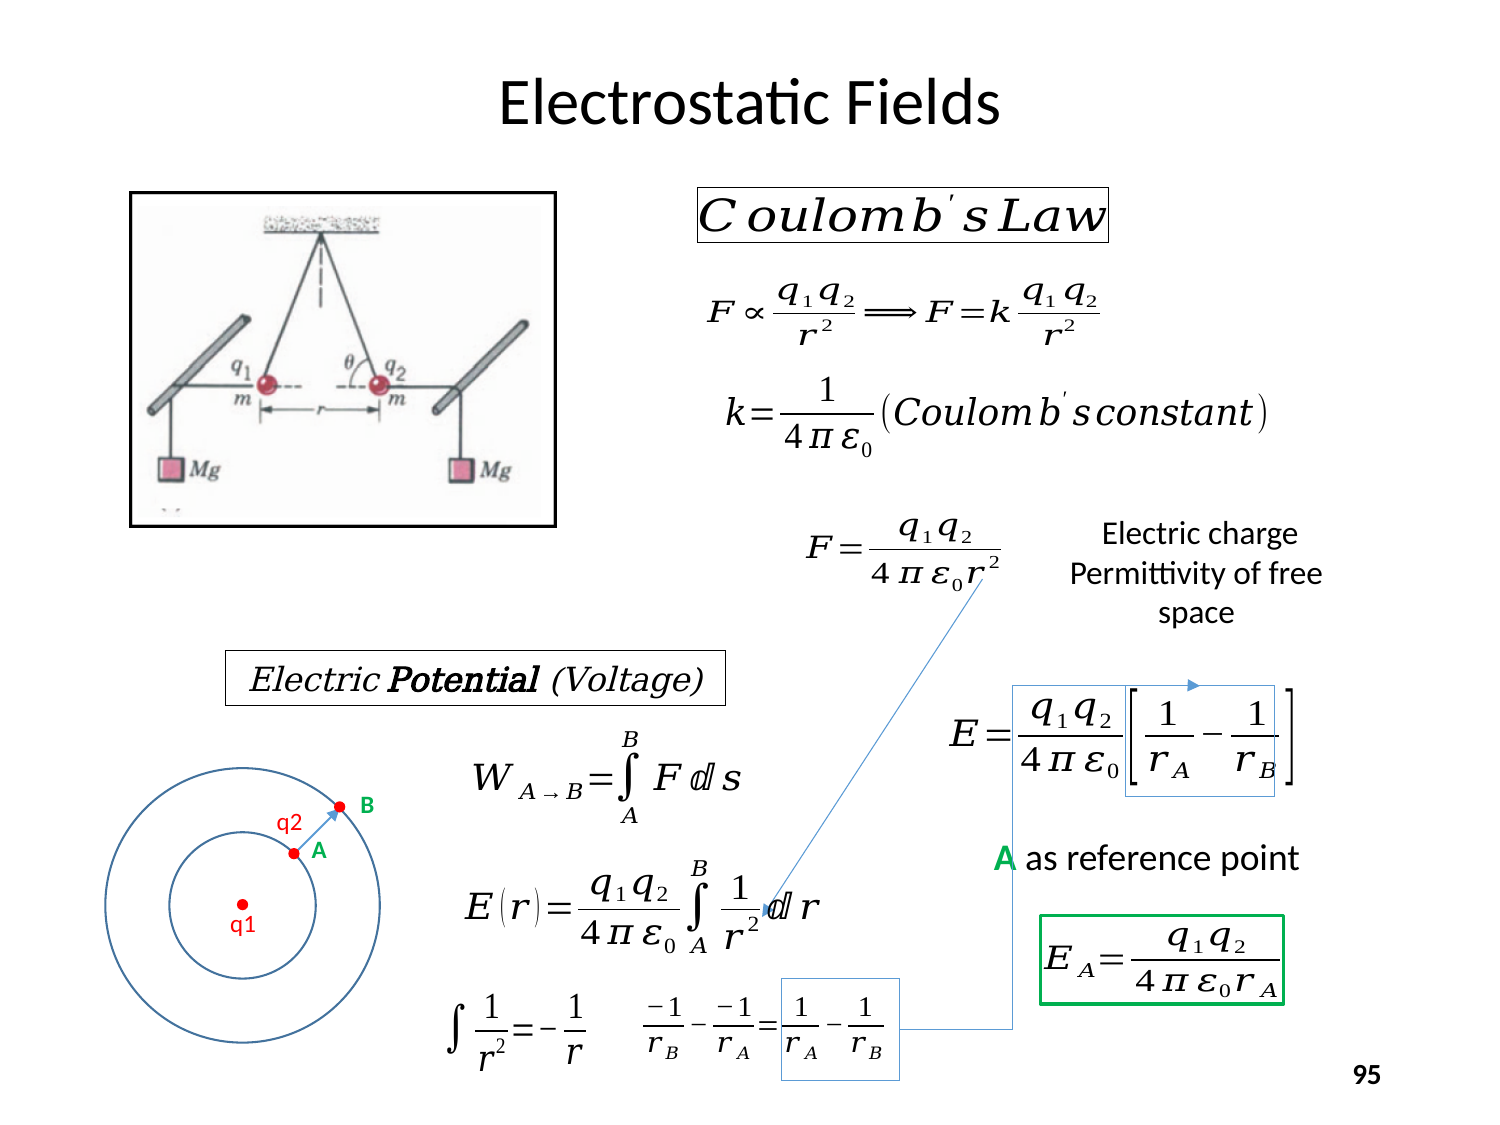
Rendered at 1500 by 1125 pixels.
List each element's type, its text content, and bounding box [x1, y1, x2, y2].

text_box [899, 685, 1201, 1030]
text_box [781, 978, 900, 1081]
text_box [129, 187, 1342, 640]
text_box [762, 579, 983, 917]
text_box Electrostatic Fields [103, 59, 1397, 159]
slide_number 95 [1059, 1042, 1397, 1103]
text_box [105, 650, 823, 1043]
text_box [1201, 687, 1408, 1003]
